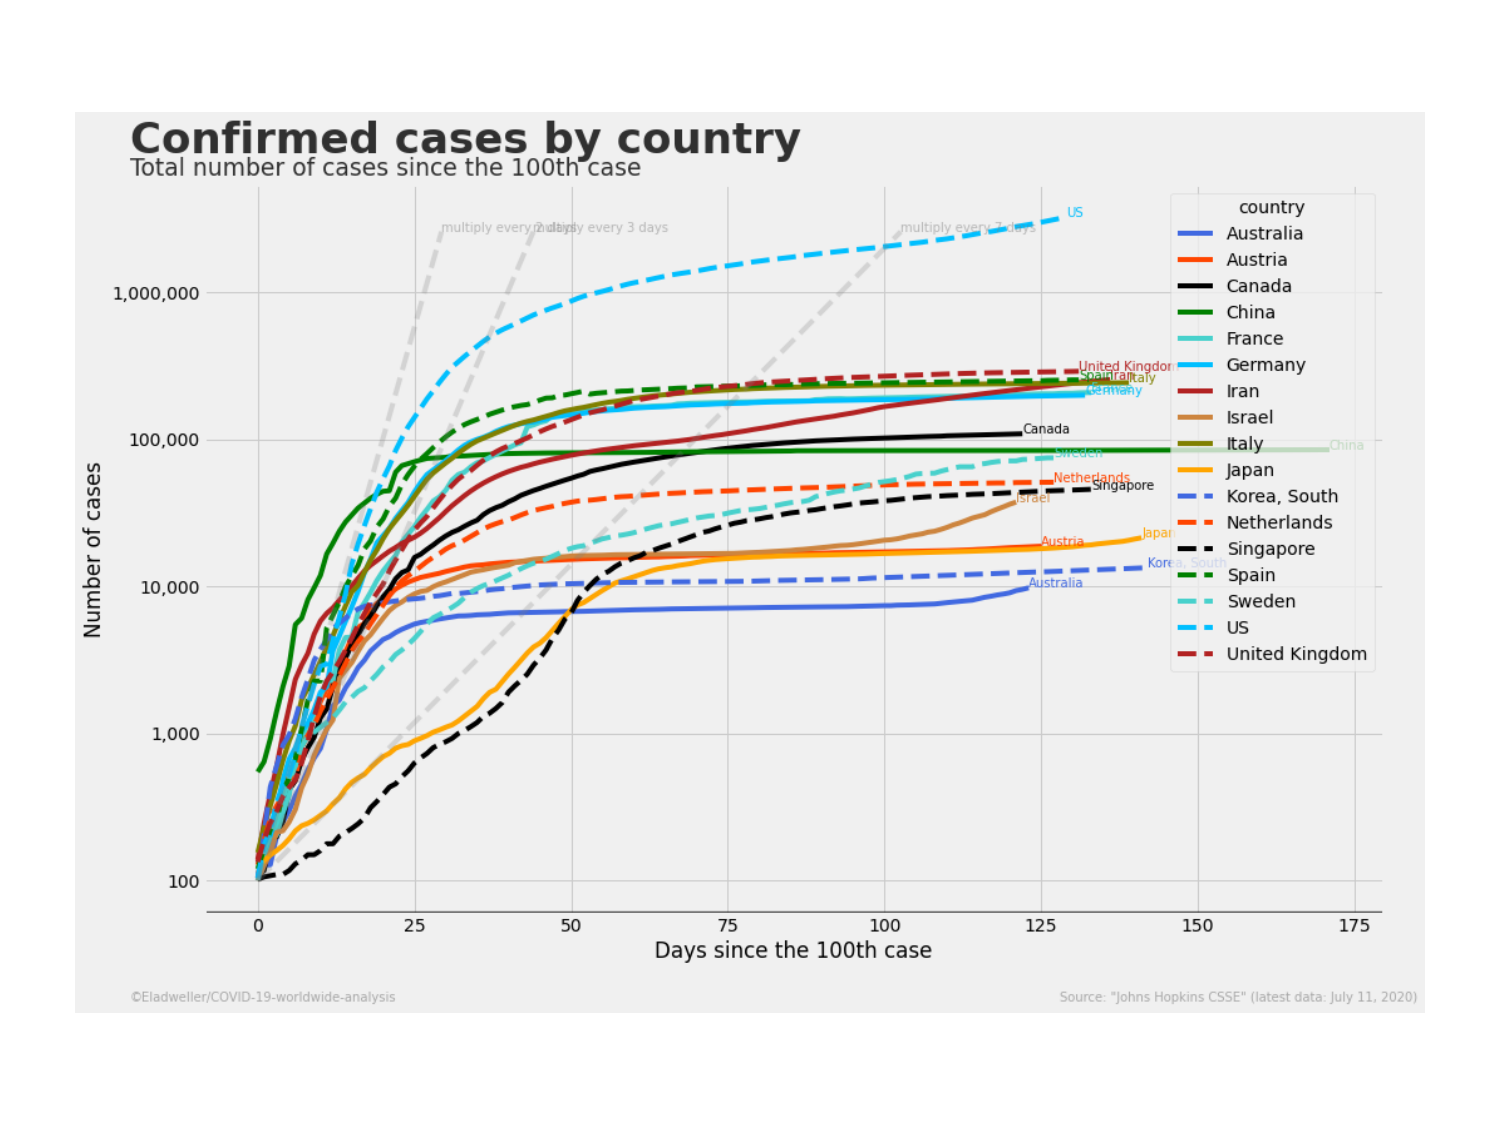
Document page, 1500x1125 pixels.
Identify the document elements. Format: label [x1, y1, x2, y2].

picture [74, 112, 1426, 1013]
